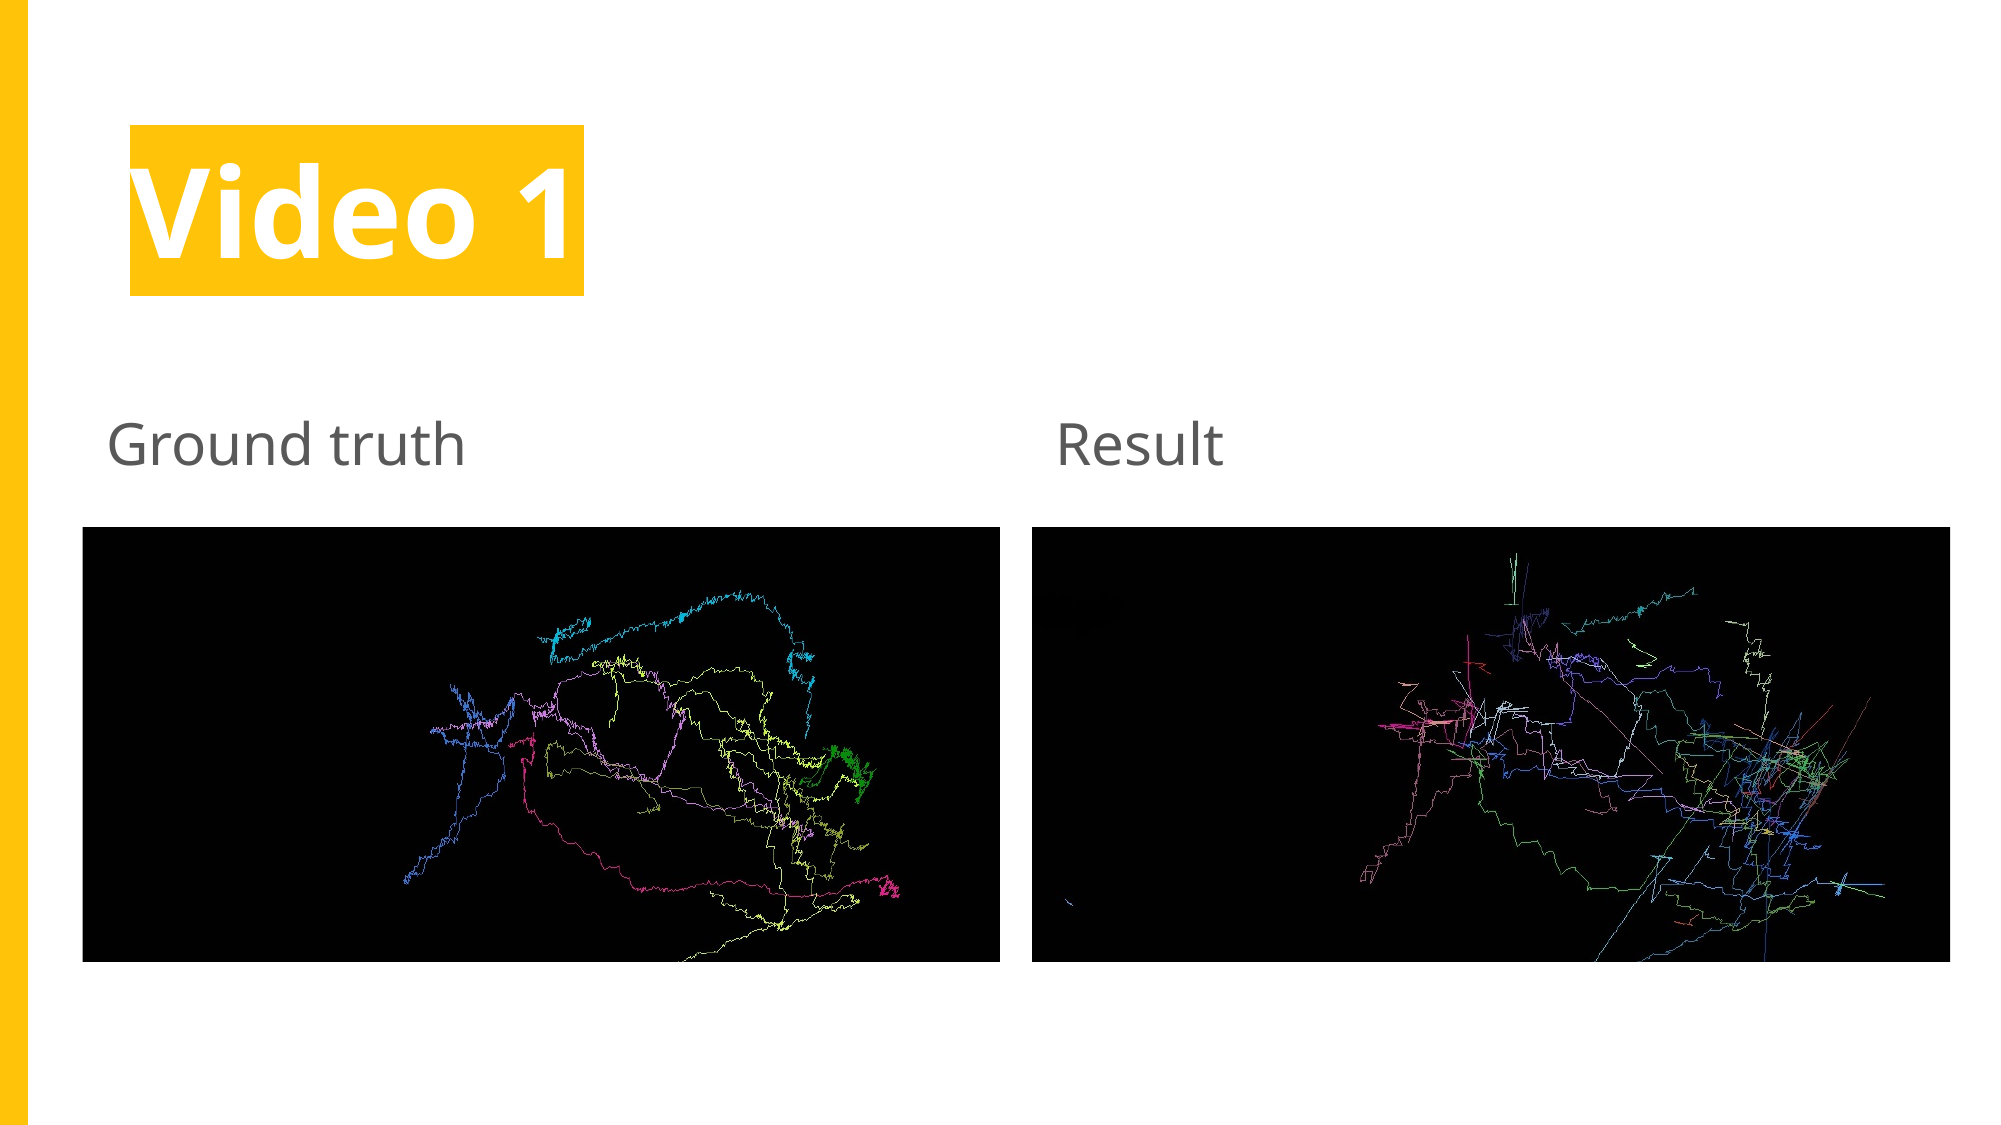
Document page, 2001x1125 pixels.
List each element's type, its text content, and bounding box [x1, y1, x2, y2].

picture [82, 527, 1001, 963]
text_box Video 1 [114, 118, 609, 299]
picture [1031, 527, 1951, 963]
text_box Result [1032, 392, 1480, 491]
text_box Ground truth [82, 392, 531, 491]
text_box [0, 0, 28, 1125]
